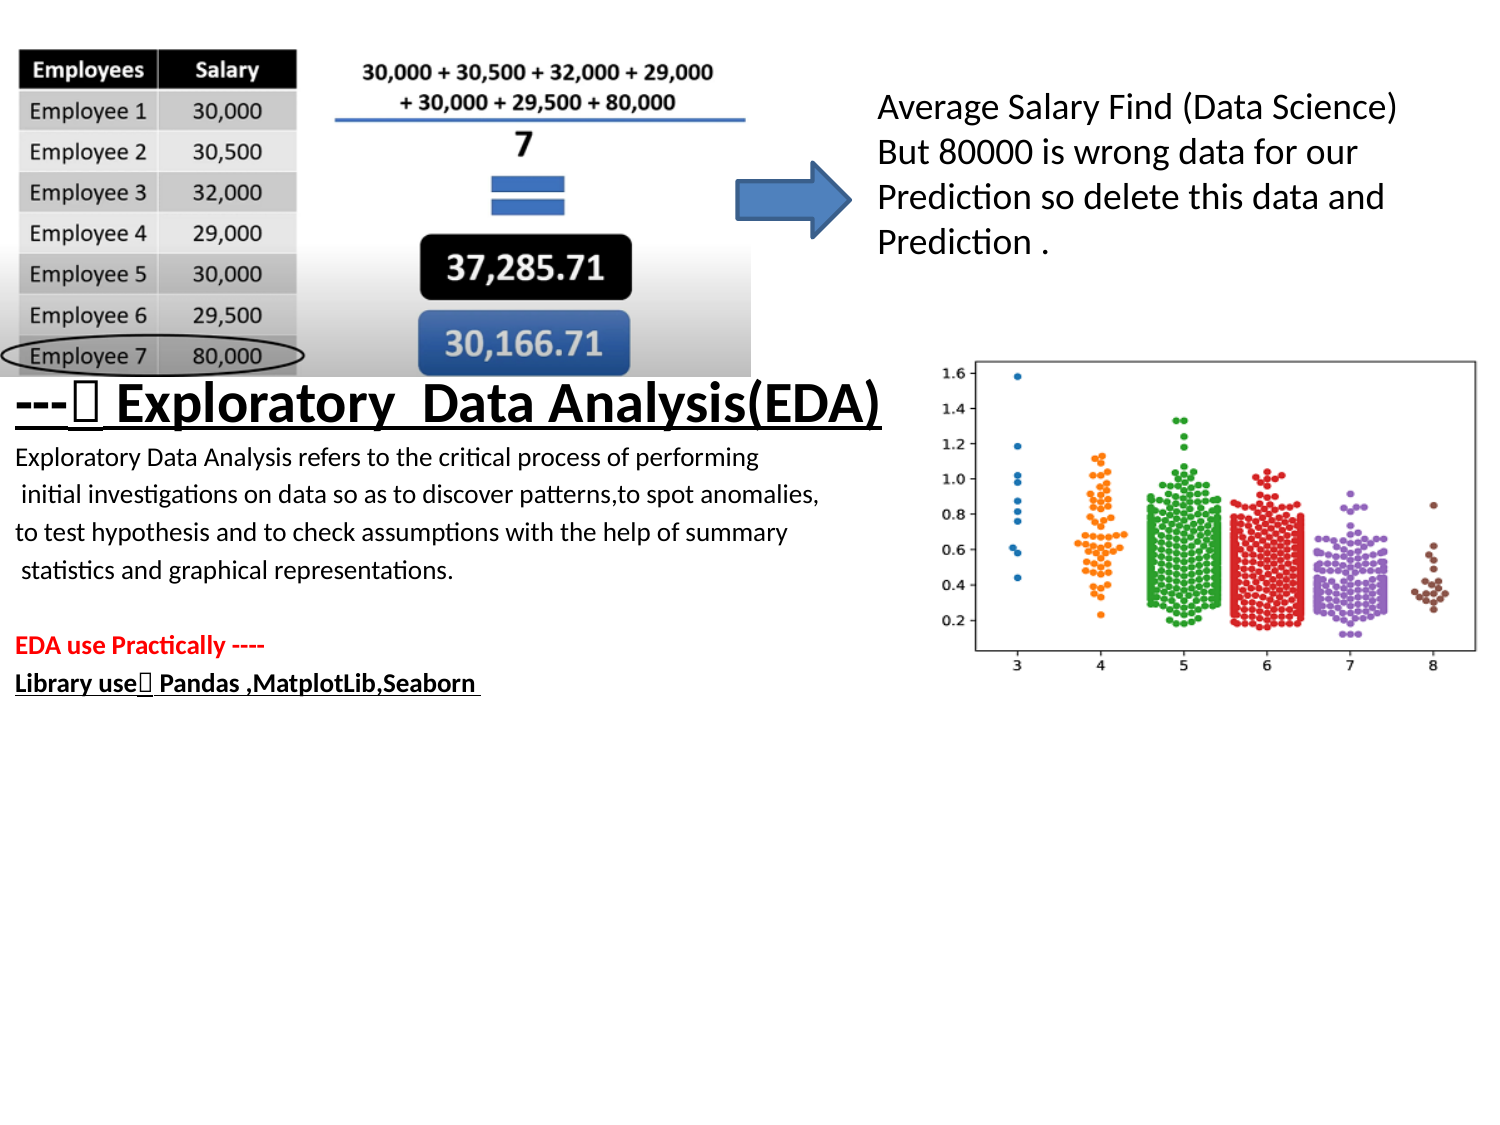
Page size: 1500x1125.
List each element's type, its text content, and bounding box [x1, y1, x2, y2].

list --- Exploratory Data Analysis(EDA) Exploratory Data Analysis refers to the critical process of performing initial investigations on data so as to discover patterns,to spot anomalies, to test hypothesis and to check assumptions with the help of summary statistics and graphical representations. EDA use Practically ---- Library use Pandas ,MatplotLib,Seaborn [0, 0, 1500, 1125]
text_box [755, 160, 853, 240]
picture [0, 49, 751, 377]
picture [937, 349, 1500, 683]
text_box Average Salary Find (Data Science) But 80000 is wrong data for our Prediction so delete this data and Prediction . [862, 74, 1438, 270]
